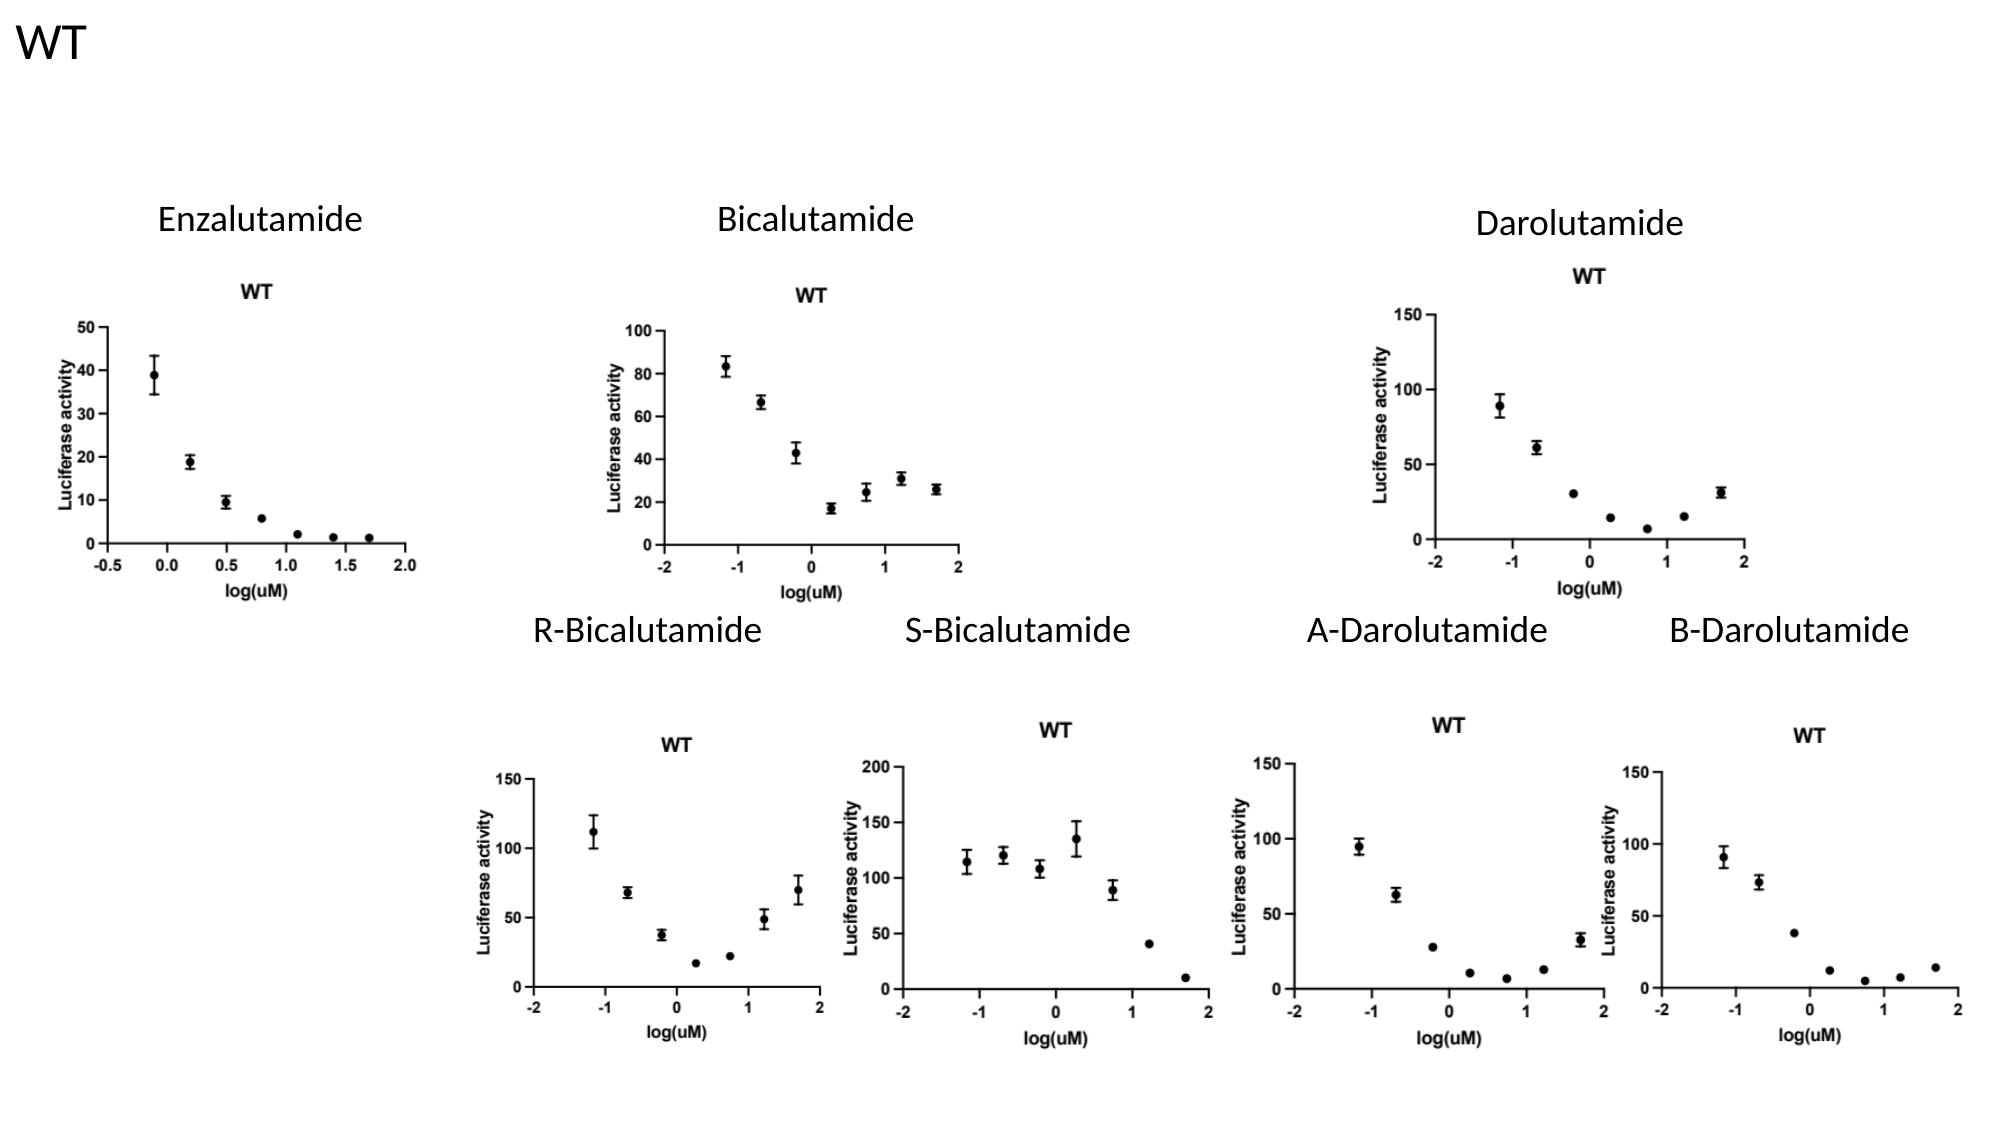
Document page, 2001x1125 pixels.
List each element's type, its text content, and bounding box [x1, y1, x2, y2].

picture [48, 272, 429, 720]
text_box A-Darolutamide [1292, 597, 1362, 658]
text_box Enzalutamide [143, 186, 379, 247]
text_box R-Bicalutamide [518, 597, 597, 658]
text_box WT [0, 0, 102, 78]
text_box S-Bicalutamide [975, 597, 1147, 658]
text_box B-Darolutamide [1768, 597, 1925, 658]
picture [467, 257, 1989, 1125]
text_box Darolutamide [1461, 190, 1700, 251]
text_box Bicalutamide [702, 186, 930, 247]
